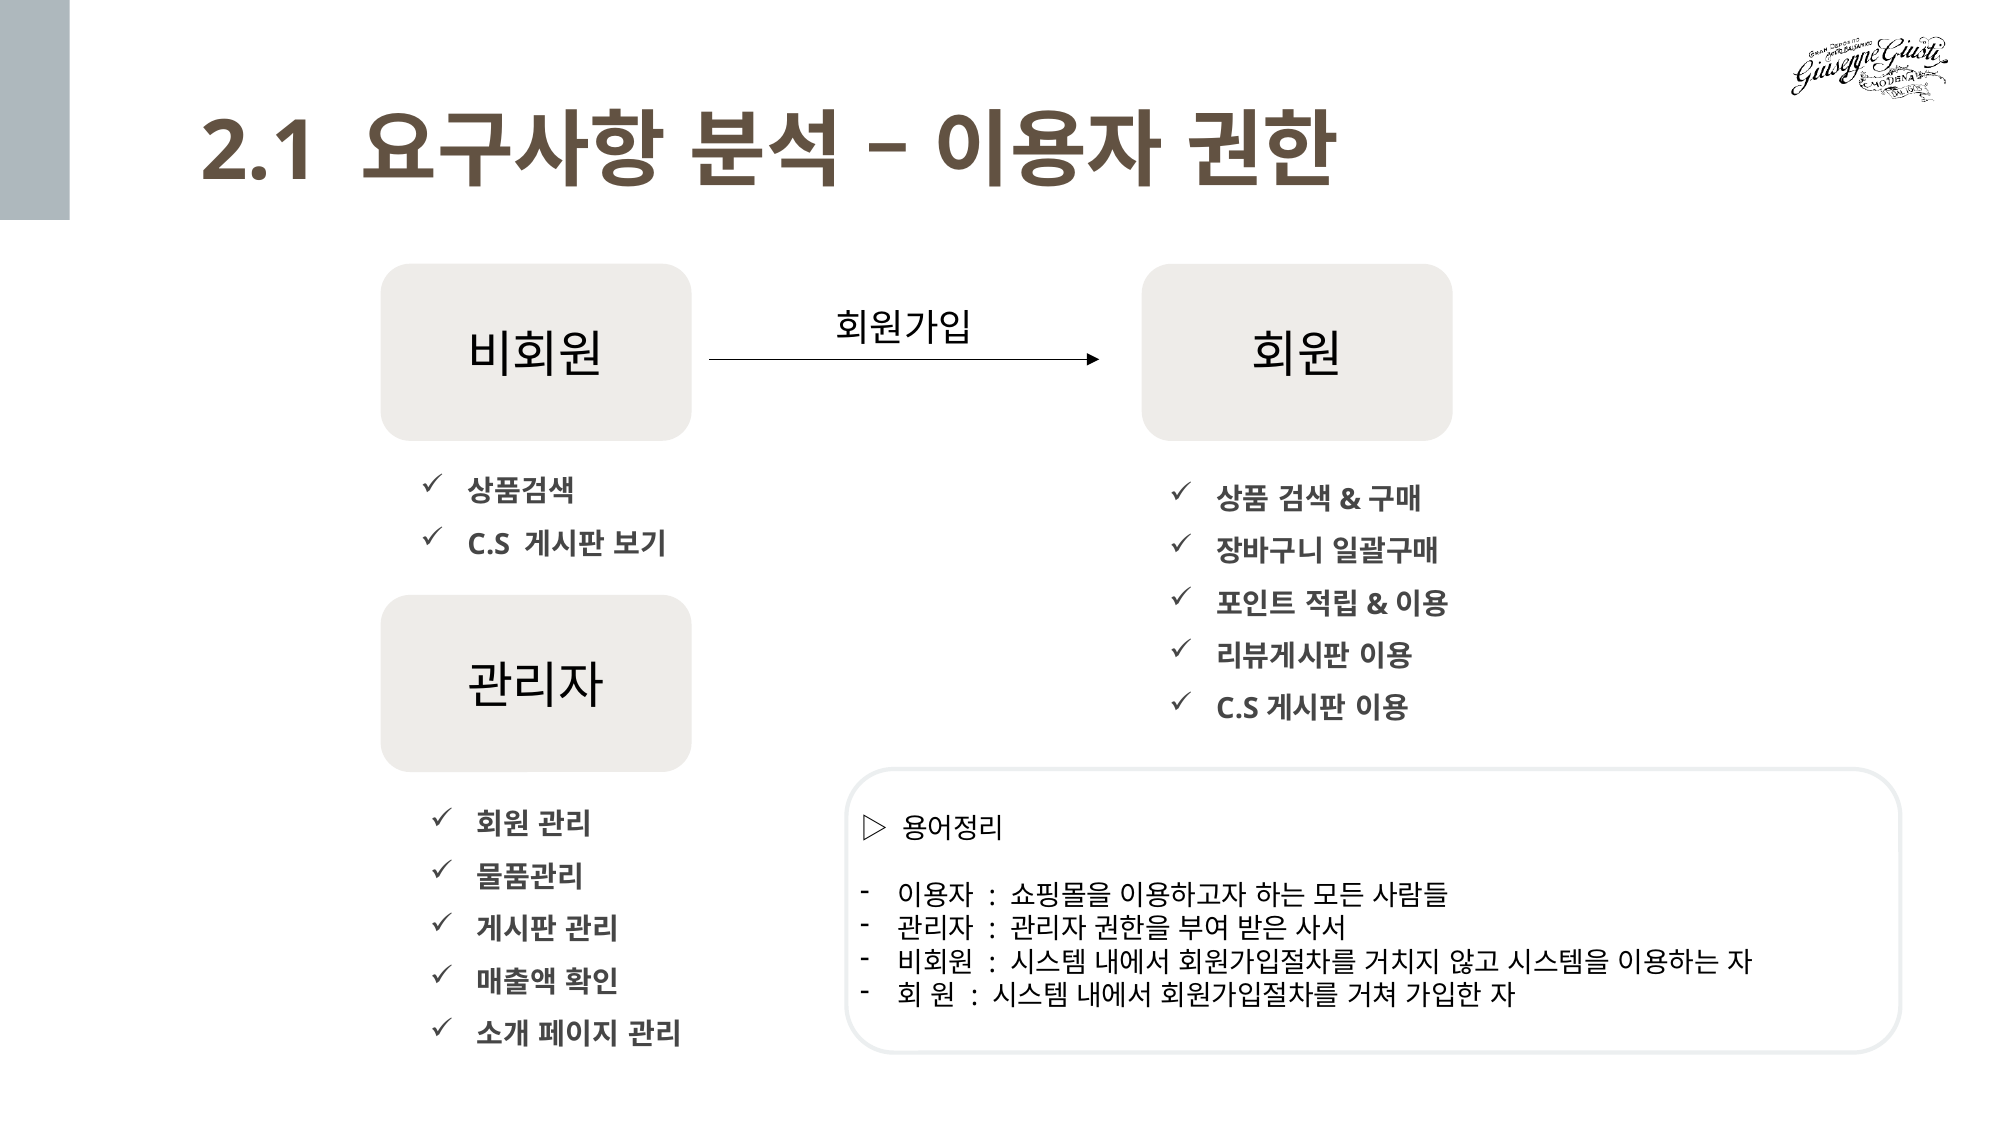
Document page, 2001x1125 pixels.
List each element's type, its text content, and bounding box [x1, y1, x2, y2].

text_box 관리자 [378, 592, 694, 775]
text_box 회원 관리 물품관리 게시판 관리 매출액 확인 소개 페이지 관리 [368, 780, 720, 1111]
text_box 회원가입 [788, 296, 1020, 356]
text_box ▷ 용어정리 이용자 : 쇼핑몰을 이용하고자 하는 모든 사람들 관리자 : 관리자 권한을 부여 받은 사서 비회원 : 시스템 내에서 회원가입절차를 거치지 않고 시스템을 이용하는 자 회 원 : 시스템 내에서 회원가입절차를 거쳐 가입한 자 [844, 766, 1903, 1055]
text_box 비회원 [378, 261, 694, 443]
text_box 2.1 요구사항 분석 – 이용자 권한 [185, 89, 1662, 204]
text_box 상품검색 C.S 게시판 보기 [358, 447, 695, 568]
text_box 회원 [1139, 261, 1455, 444]
text_box 상품 검색&구매 장바구니 일괄구매 포인트 적립&이용 리뷰게시판 이용 C.S게시판 이용 [1107, 455, 1510, 785]
text_box [0, 0, 72, 222]
picture [1791, 34, 1949, 102]
